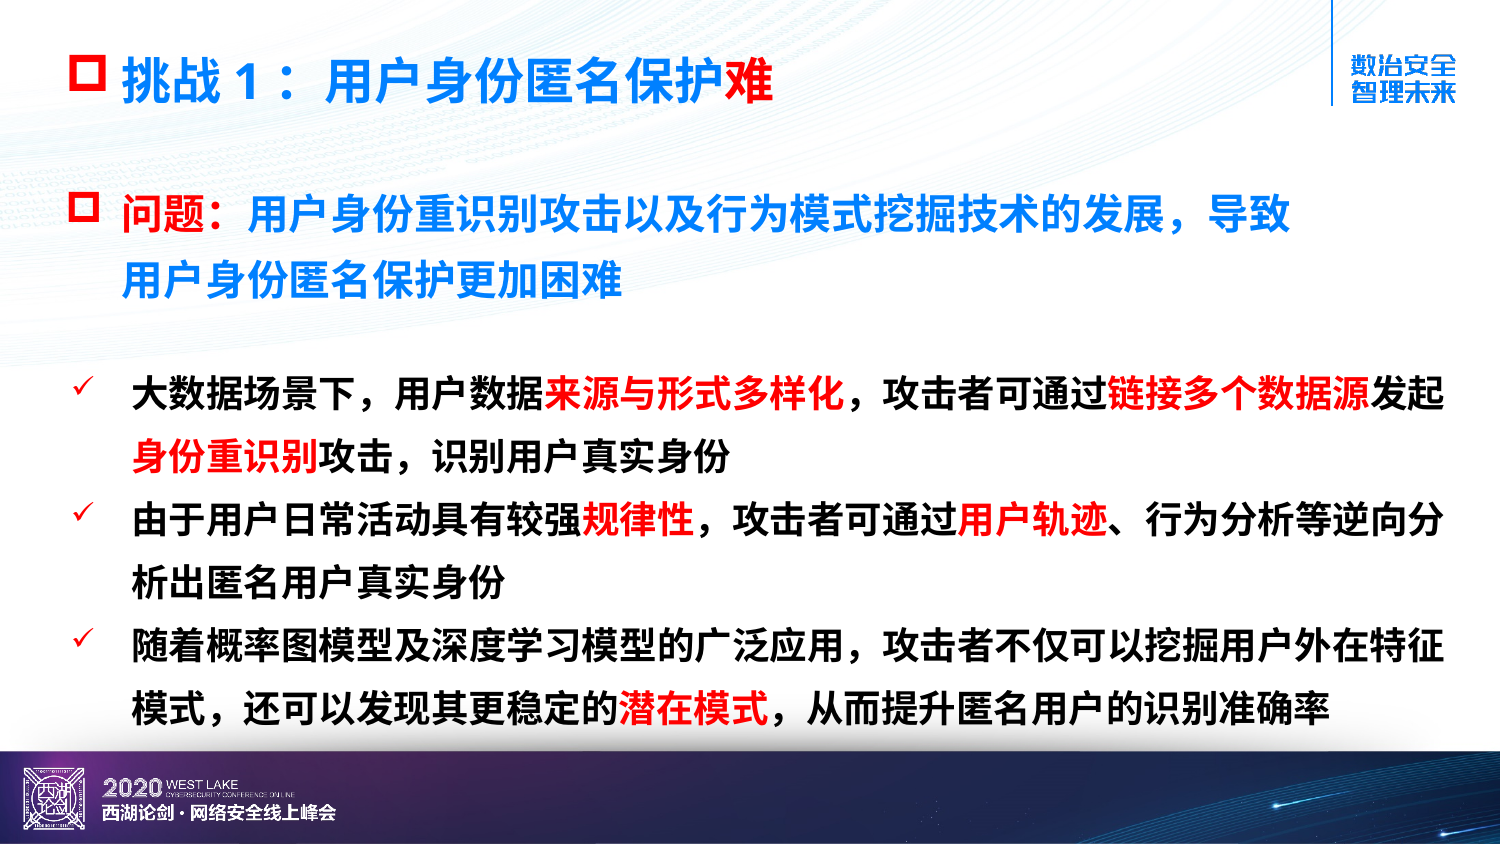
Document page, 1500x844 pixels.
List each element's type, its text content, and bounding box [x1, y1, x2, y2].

picture [0, 0, 1500, 844]
text_box 问题：用户身份重识别攻击以及行为模式挖掘技术的发展，导致用户身份匿名保护更加困难 [50, 163, 1332, 312]
text_box 挑战1：用户身份匿名保护难 [50, 42, 1332, 118]
text_box 大数据场景下，用户数据来源与形式多样化，攻击者可通过链接多个数据源发起身份重识别攻击，识别用户真实身份 由于用户日常活动具有较强规律性，攻击者可通过用户轨迹、行为分析等逆向分析出匿名用户真实身份 随着概率图模型及深度学习模型的广泛应用，攻击者不仅可以挖掘用户外在特征模式，还可以发现其更稳定的潜在模式，从而提升匿名用户的识别准确率 [12, 352, 1446, 730]
